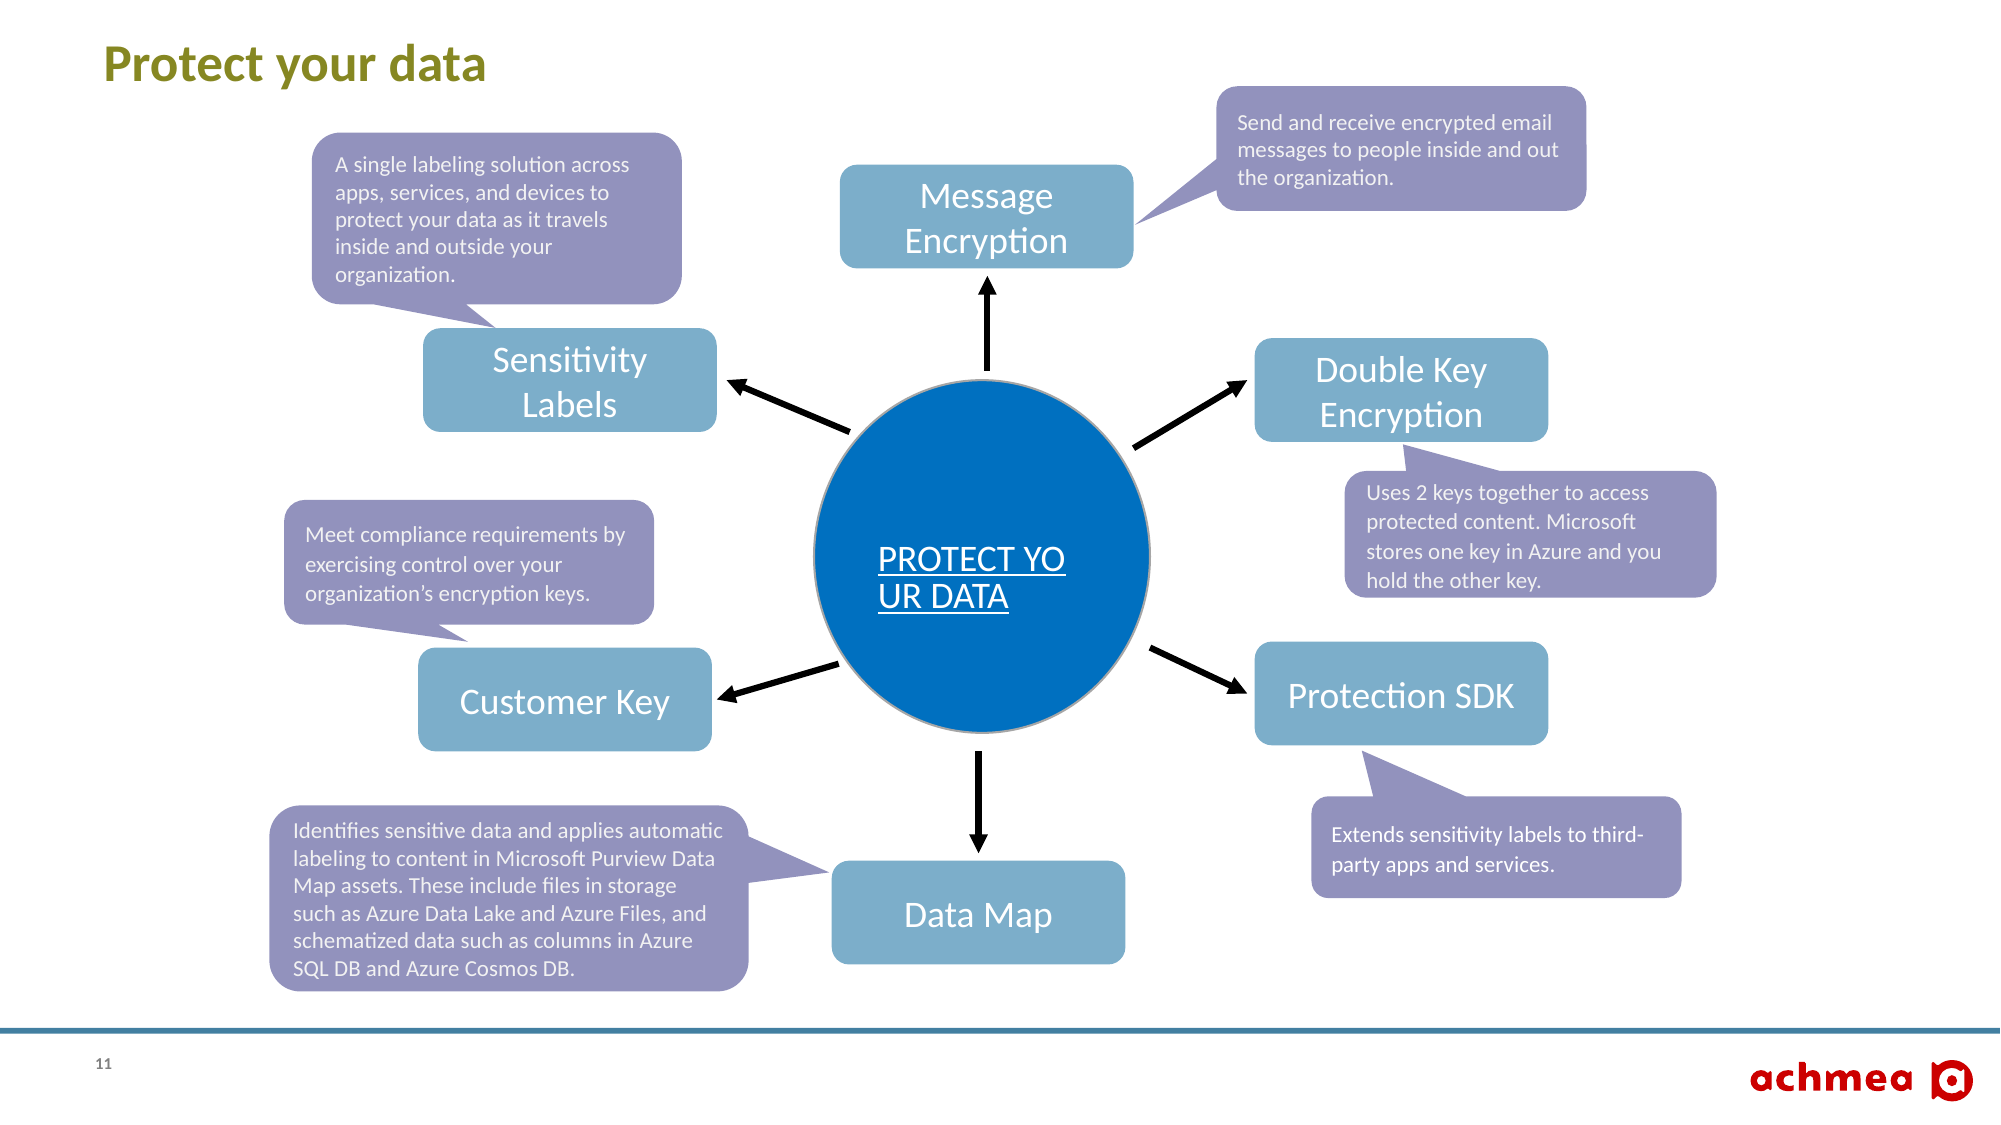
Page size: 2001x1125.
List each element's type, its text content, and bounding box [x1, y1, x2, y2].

text_box Send and receive encrypted email messages to people inside and out the organization. [1134, 85, 1588, 226]
text_box Double Key Encryption [1253, 337, 1550, 443]
text_box Sensitivity Labels [422, 327, 718, 434]
text_box PROTECT YOUR DATA [812, 379, 1152, 734]
text_box Extends sensitivity labels to third-party apps and services. [1310, 748, 1683, 900]
text_box Message Encryption [838, 163, 1135, 270]
text_box A single labeling solution across apps, services, and devices to protect your data as it travels inside and outside your organization. [310, 131, 683, 329]
slide_number 11 [82, 1046, 176, 1080]
text_box Uses 2 keys together to access protected content. Microsoft stores one key in Azure and you hold the other key. [1344, 444, 1717, 598]
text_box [716, 663, 839, 700]
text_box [726, 380, 850, 433]
text_box Identifies sensitive data and applies automatic labeling to content in Microsoft Purview Data Map assets. These include files in storage such as Azure Data Lake and Azure Files, and schematized data such as columns in Azure SQL DB and Azure Cosmos DB. [268, 804, 834, 993]
title Protect your data [103, 41, 1474, 95]
text_box Customer Key [417, 646, 713, 753]
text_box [1149, 647, 1248, 694]
text_box Meet compliance requirements by exercising control over your organization’s encryption keys. [283, 498, 656, 643]
text_box Protection SDK [1253, 640, 1550, 747]
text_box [1133, 380, 1248, 449]
text_box Data Map [830, 859, 1127, 966]
